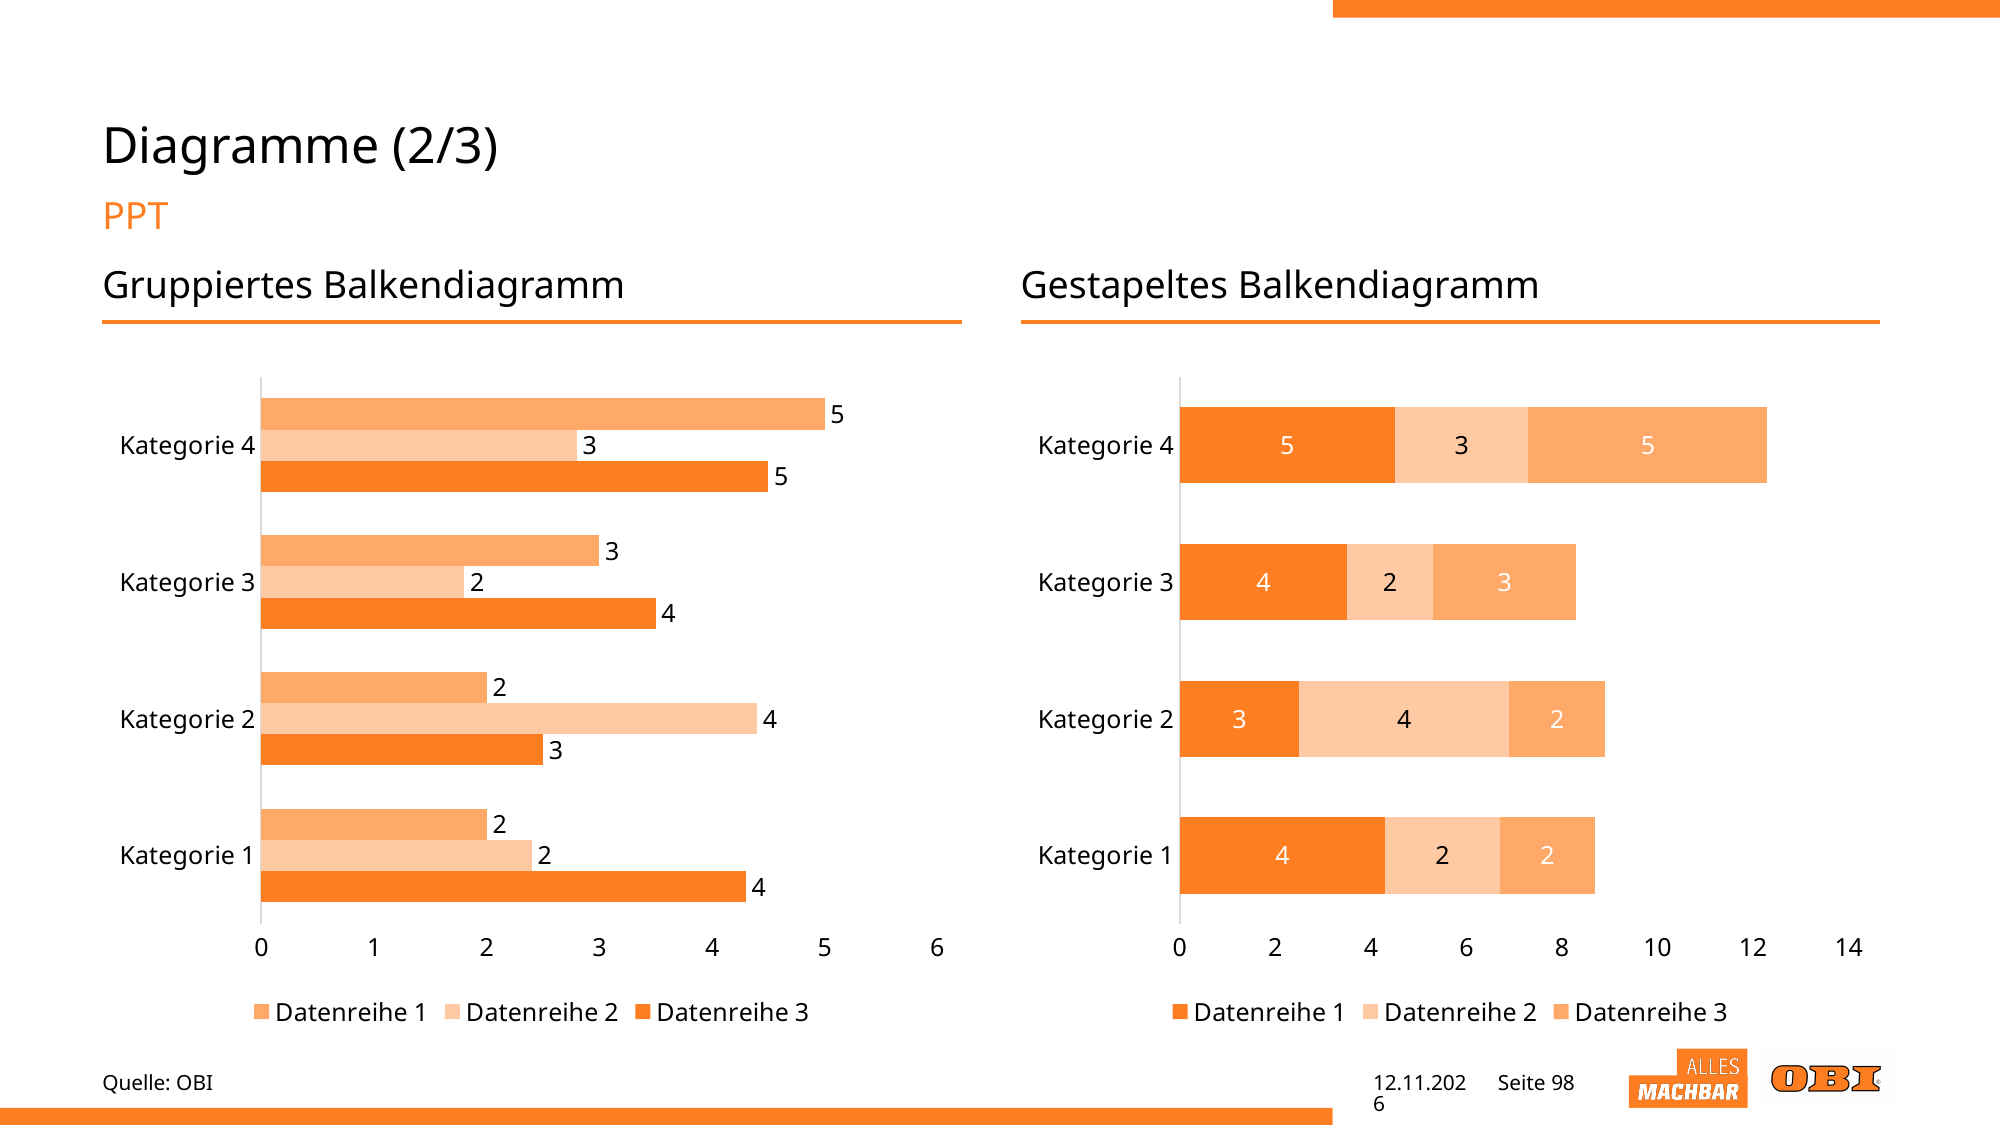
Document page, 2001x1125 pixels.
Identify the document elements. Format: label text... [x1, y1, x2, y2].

list PPT [102, 192, 1880, 238]
picture [1754, 1048, 1898, 1107]
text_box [102, 261, 962, 323]
footer Quelle: OBI [102, 1071, 1271, 1097]
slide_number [1373, 1071, 1475, 1097]
chart [102, 363, 962, 1035]
picture [1638, 1058, 1739, 1100]
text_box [1020, 261, 1880, 323]
chart [1020, 363, 1880, 1035]
title Diagramme (2/3) [102, 112, 1880, 174]
slide_number Seite 98 [1497, 1071, 1588, 1097]
